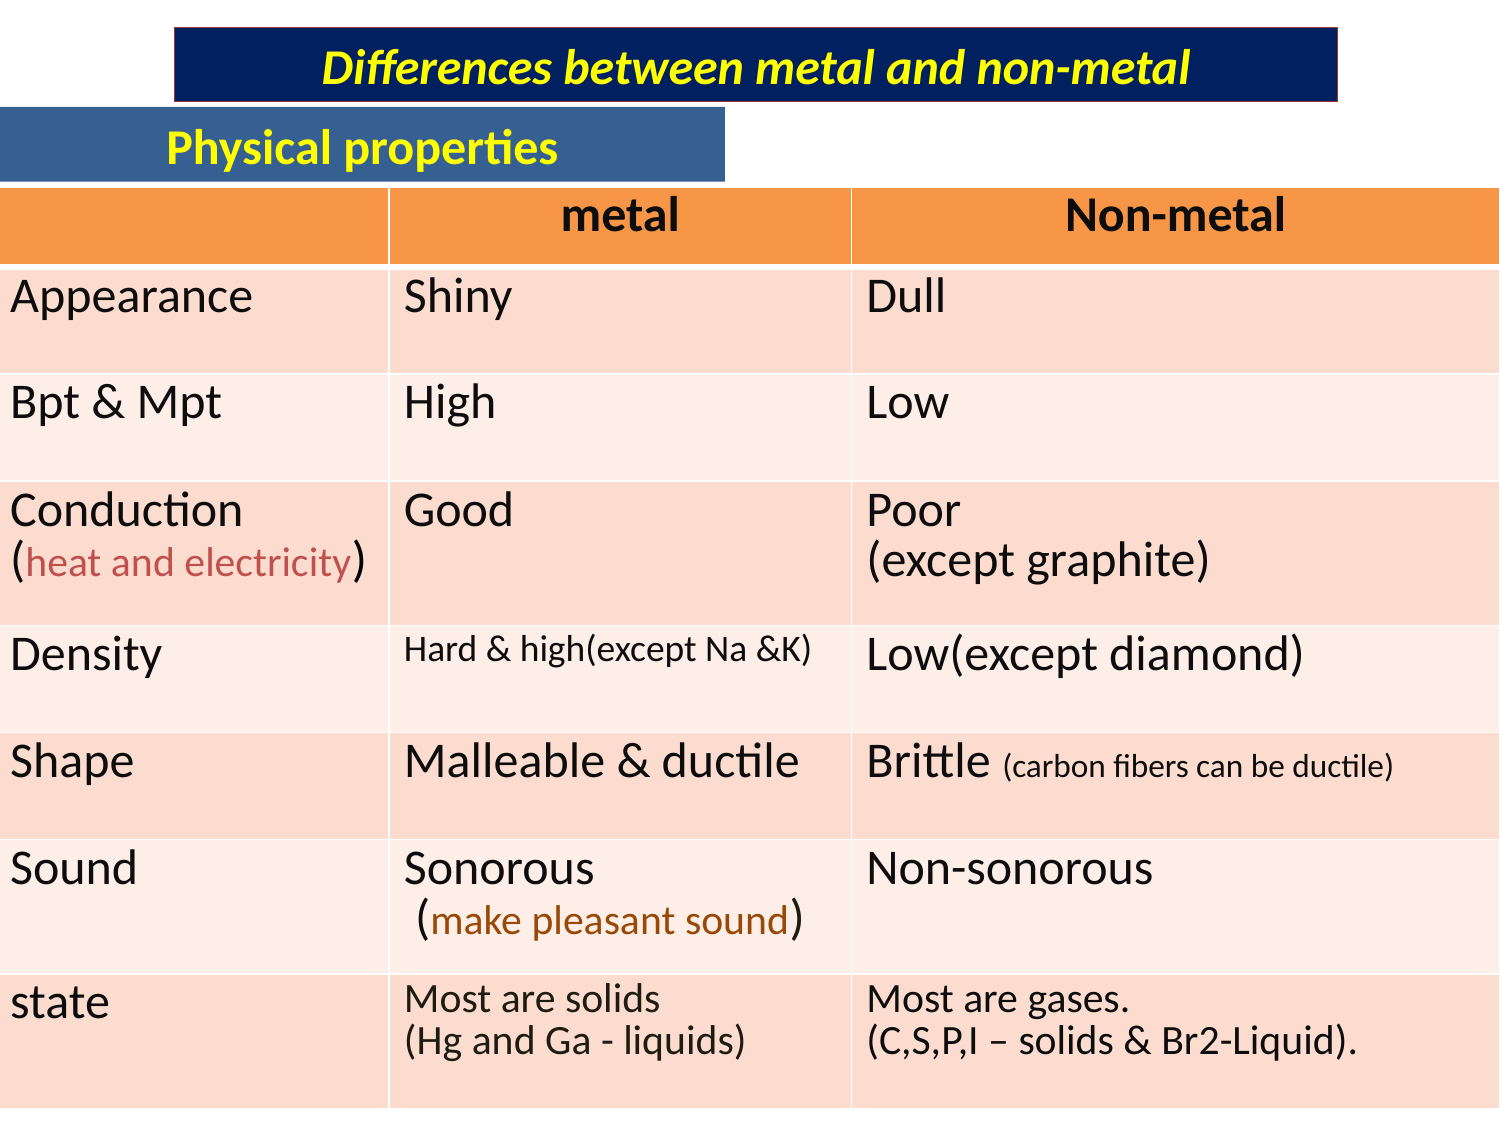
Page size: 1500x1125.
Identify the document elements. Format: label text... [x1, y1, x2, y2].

table_cell Bpt & Mpt [0, 375, 388, 480]
table_cell Conduction (heat and electricity) [0, 482, 388, 625]
table_cell Low [852, 375, 1499, 480]
table_cell Non-sonorous [852, 840, 1499, 973]
table_cell Density [0, 626, 388, 732]
table_header [0, 188, 388, 264]
table_header metal [390, 188, 851, 264]
table_cell Shiny [390, 270, 851, 373]
table_cell Dull [852, 270, 1499, 373]
text_box Physical properties [0, 106, 725, 182]
table_cell Appearance [0, 270, 388, 373]
table_cell Sonorous (make pleasant sound) [390, 840, 851, 973]
table_cell Good [390, 482, 851, 625]
table_cell Most are solids (Hg and Ga - liquids) [390, 975, 851, 1108]
table_cell Sound [0, 840, 388, 973]
table_cell Low(except diamond) [852, 626, 1499, 732]
table_cell Malleable & ductile [390, 733, 851, 839]
table_cell Most are gases. (C,S,P,I – solids & Br2-Liquid). [852, 975, 1499, 1108]
text_box Differences between metal and non-metal [174, 27, 1338, 102]
table_header Non-metal [852, 188, 1499, 264]
table_cell Shape [0, 733, 388, 839]
table_cell Brittle (carbon fibers can be ductile) [852, 733, 1499, 839]
table_cell state [0, 975, 388, 1108]
table_cell Hard & high(except Na &K) [390, 626, 851, 732]
table_cell High [390, 375, 851, 480]
table_cell Poor (except graphite) [852, 482, 1499, 625]
